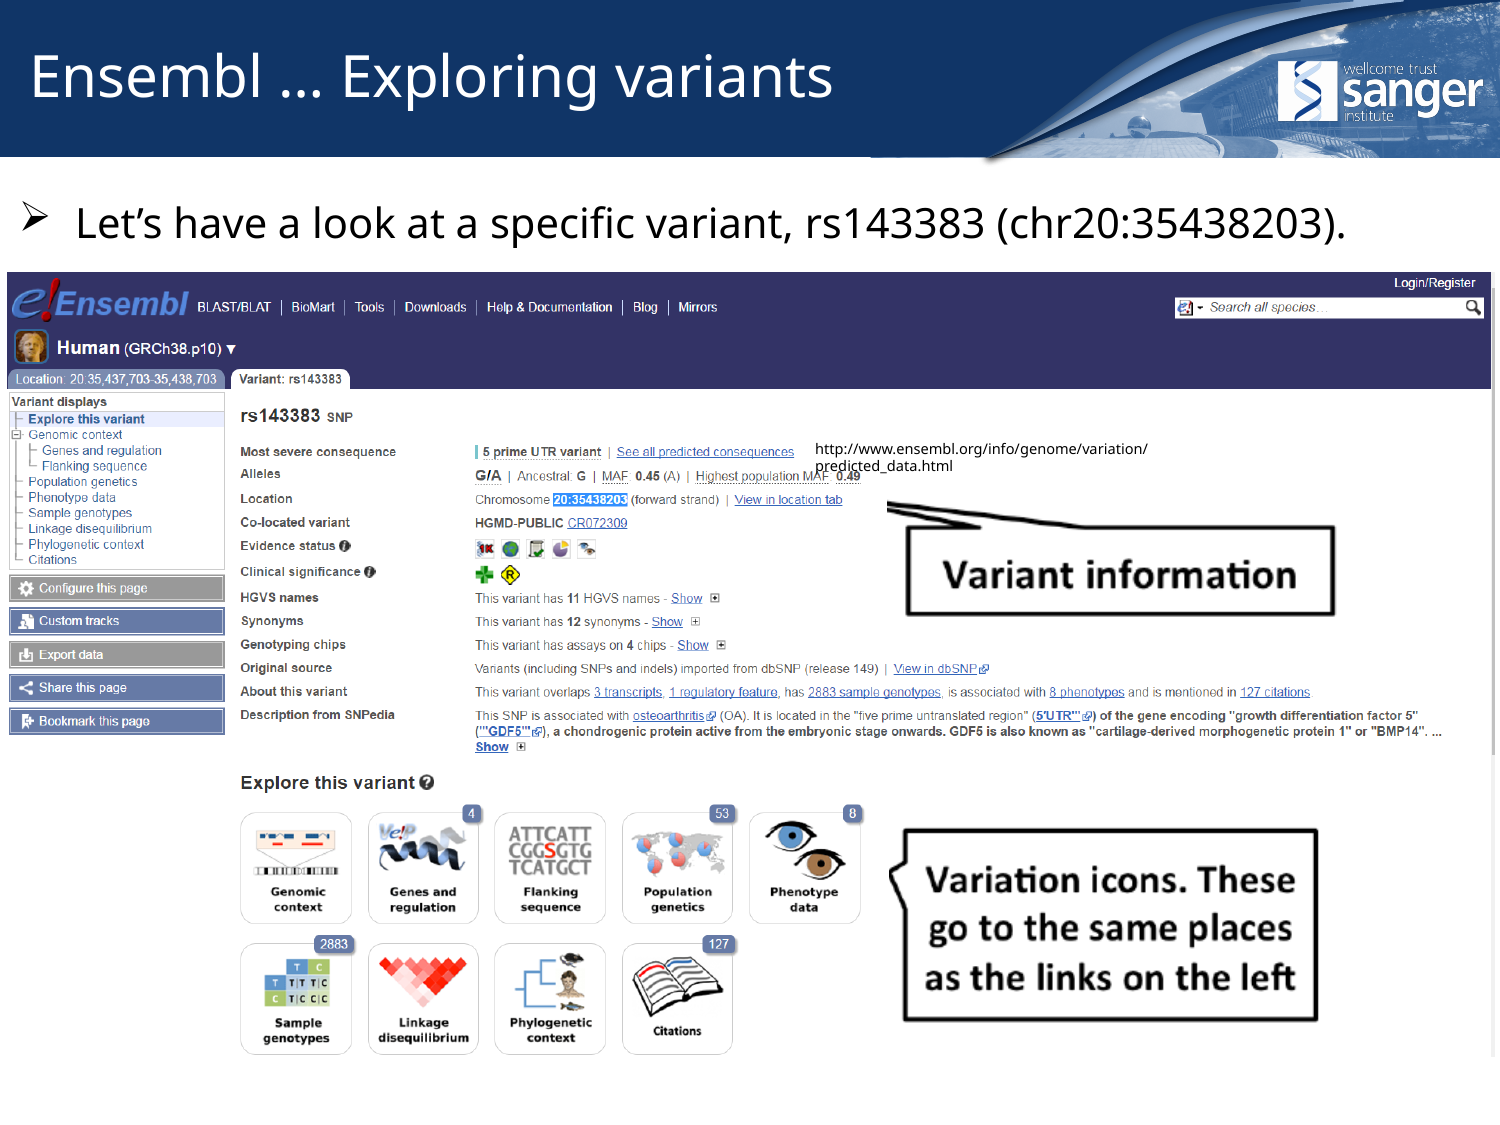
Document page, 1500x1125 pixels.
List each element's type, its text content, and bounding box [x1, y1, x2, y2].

picture [7, 272, 1496, 1057]
list Let’s have a look at a specific variant, rs143383 (chr20:35438203). [3, 189, 1485, 275]
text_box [0, 0, 1500, 158]
